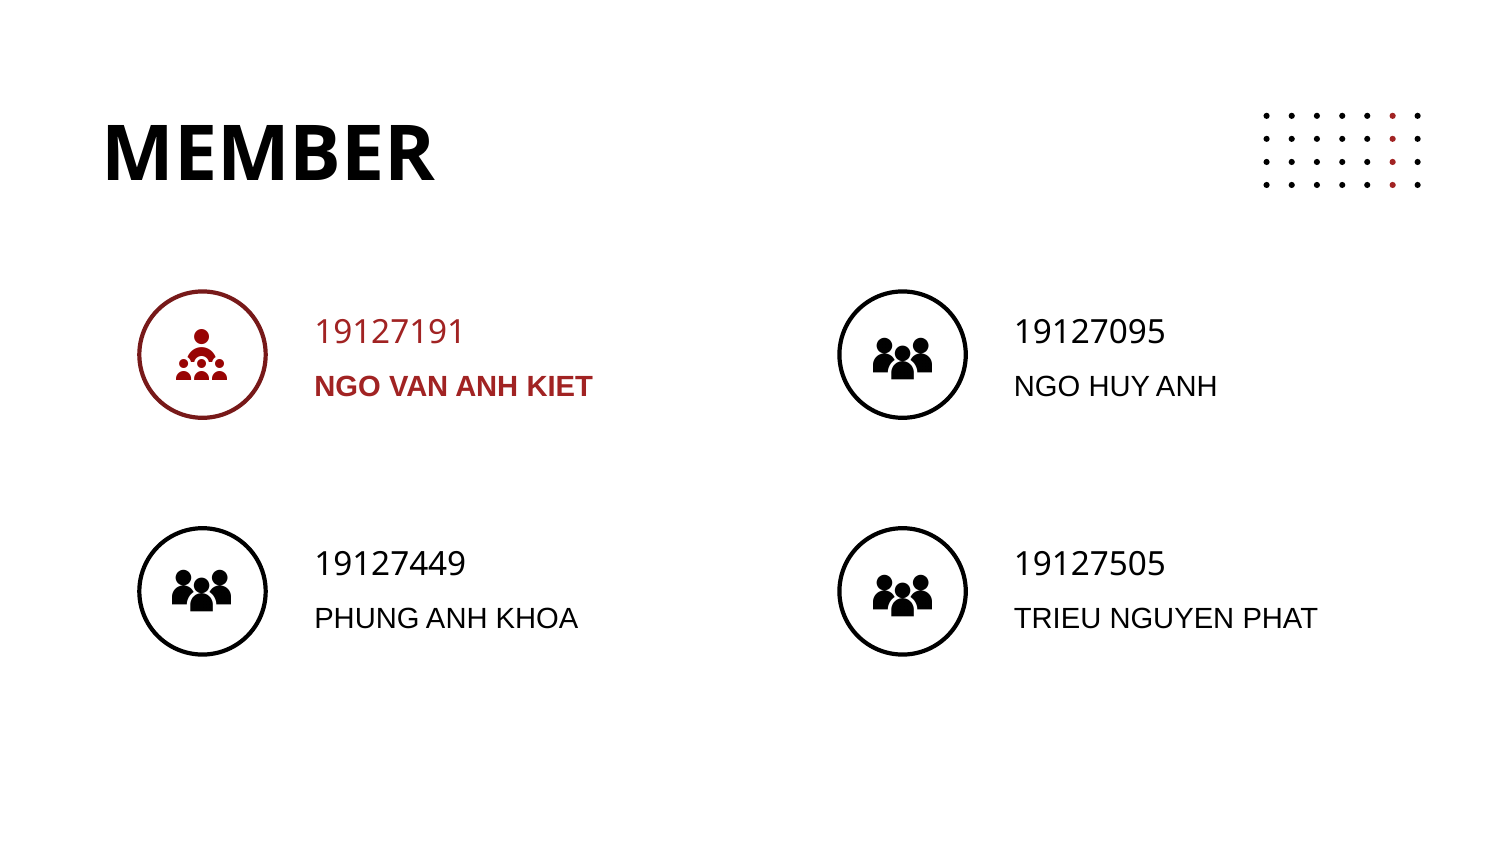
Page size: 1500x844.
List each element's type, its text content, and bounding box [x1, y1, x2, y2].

text_box [837, 526, 968, 657]
picture [176, 329, 227, 380]
title MEMBER [86, 88, 1416, 208]
subtitle NGO VAN ANH KIET [299, 360, 694, 422]
text_box [837, 289, 968, 420]
title 19127095 [998, 300, 1393, 360]
subtitle NGO HUY ANH [998, 360, 1393, 455]
picture [171, 561, 231, 621]
subtitle TRIEU NGUYEN PHAT [998, 592, 1393, 687]
title 19127191 [299, 300, 694, 360]
subtitle PHUNG ANH KHOA [299, 592, 694, 687]
title 19127505 [998, 532, 1393, 592]
text_box [137, 526, 268, 657]
picture [873, 566, 932, 625]
text_box [137, 289, 268, 420]
title 19127449 [299, 532, 694, 592]
picture [873, 329, 932, 389]
